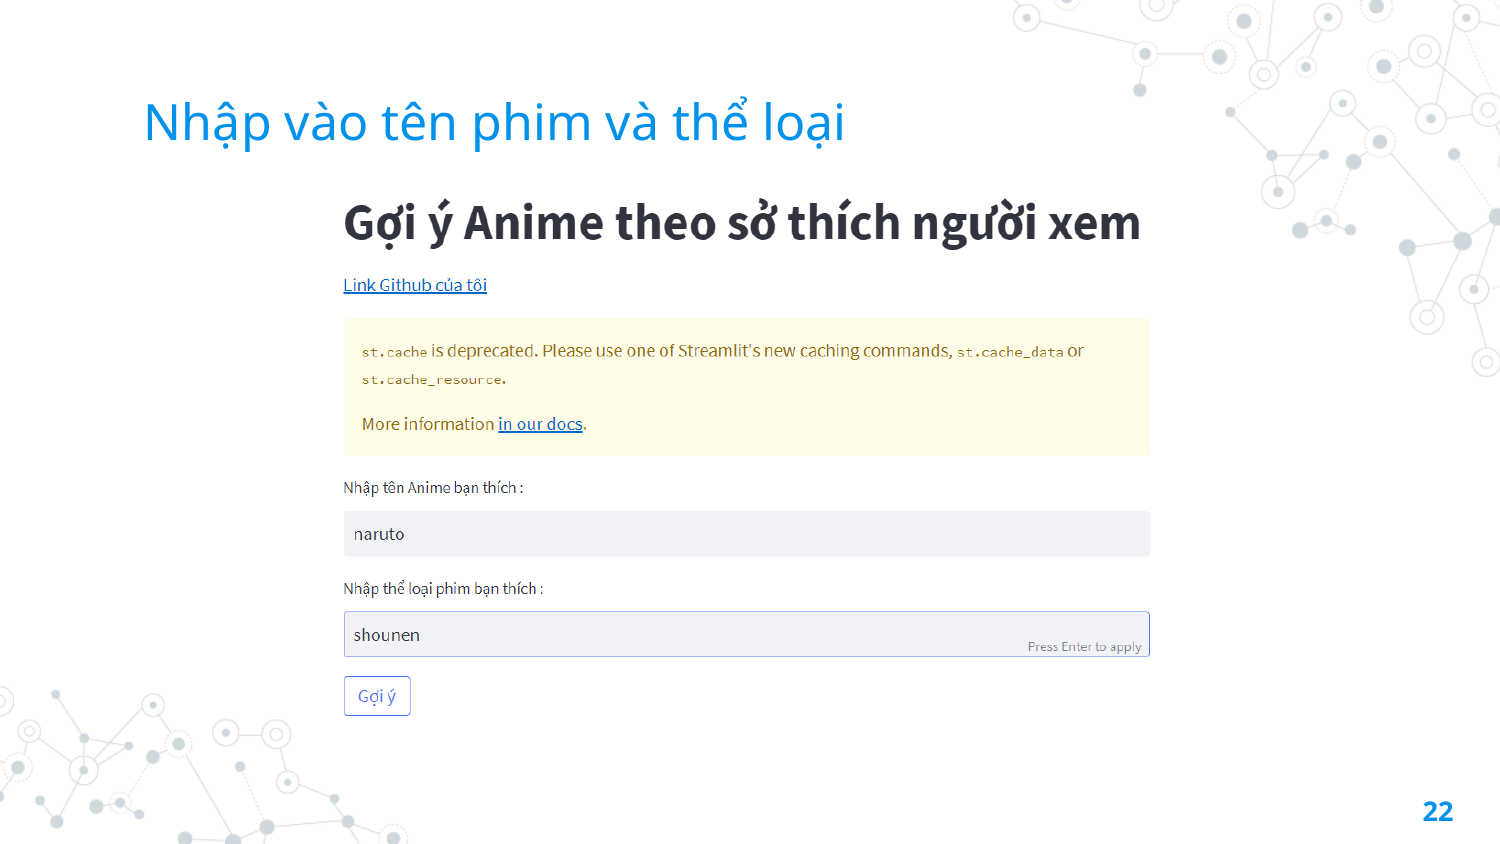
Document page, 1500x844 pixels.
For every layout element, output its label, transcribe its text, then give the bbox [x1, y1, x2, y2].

picture [0, 0, 1500, 844]
slide_number 22 [1378, 779, 1469, 844]
title Nhập vào tên phim và thể loại [128, 50, 1372, 166]
